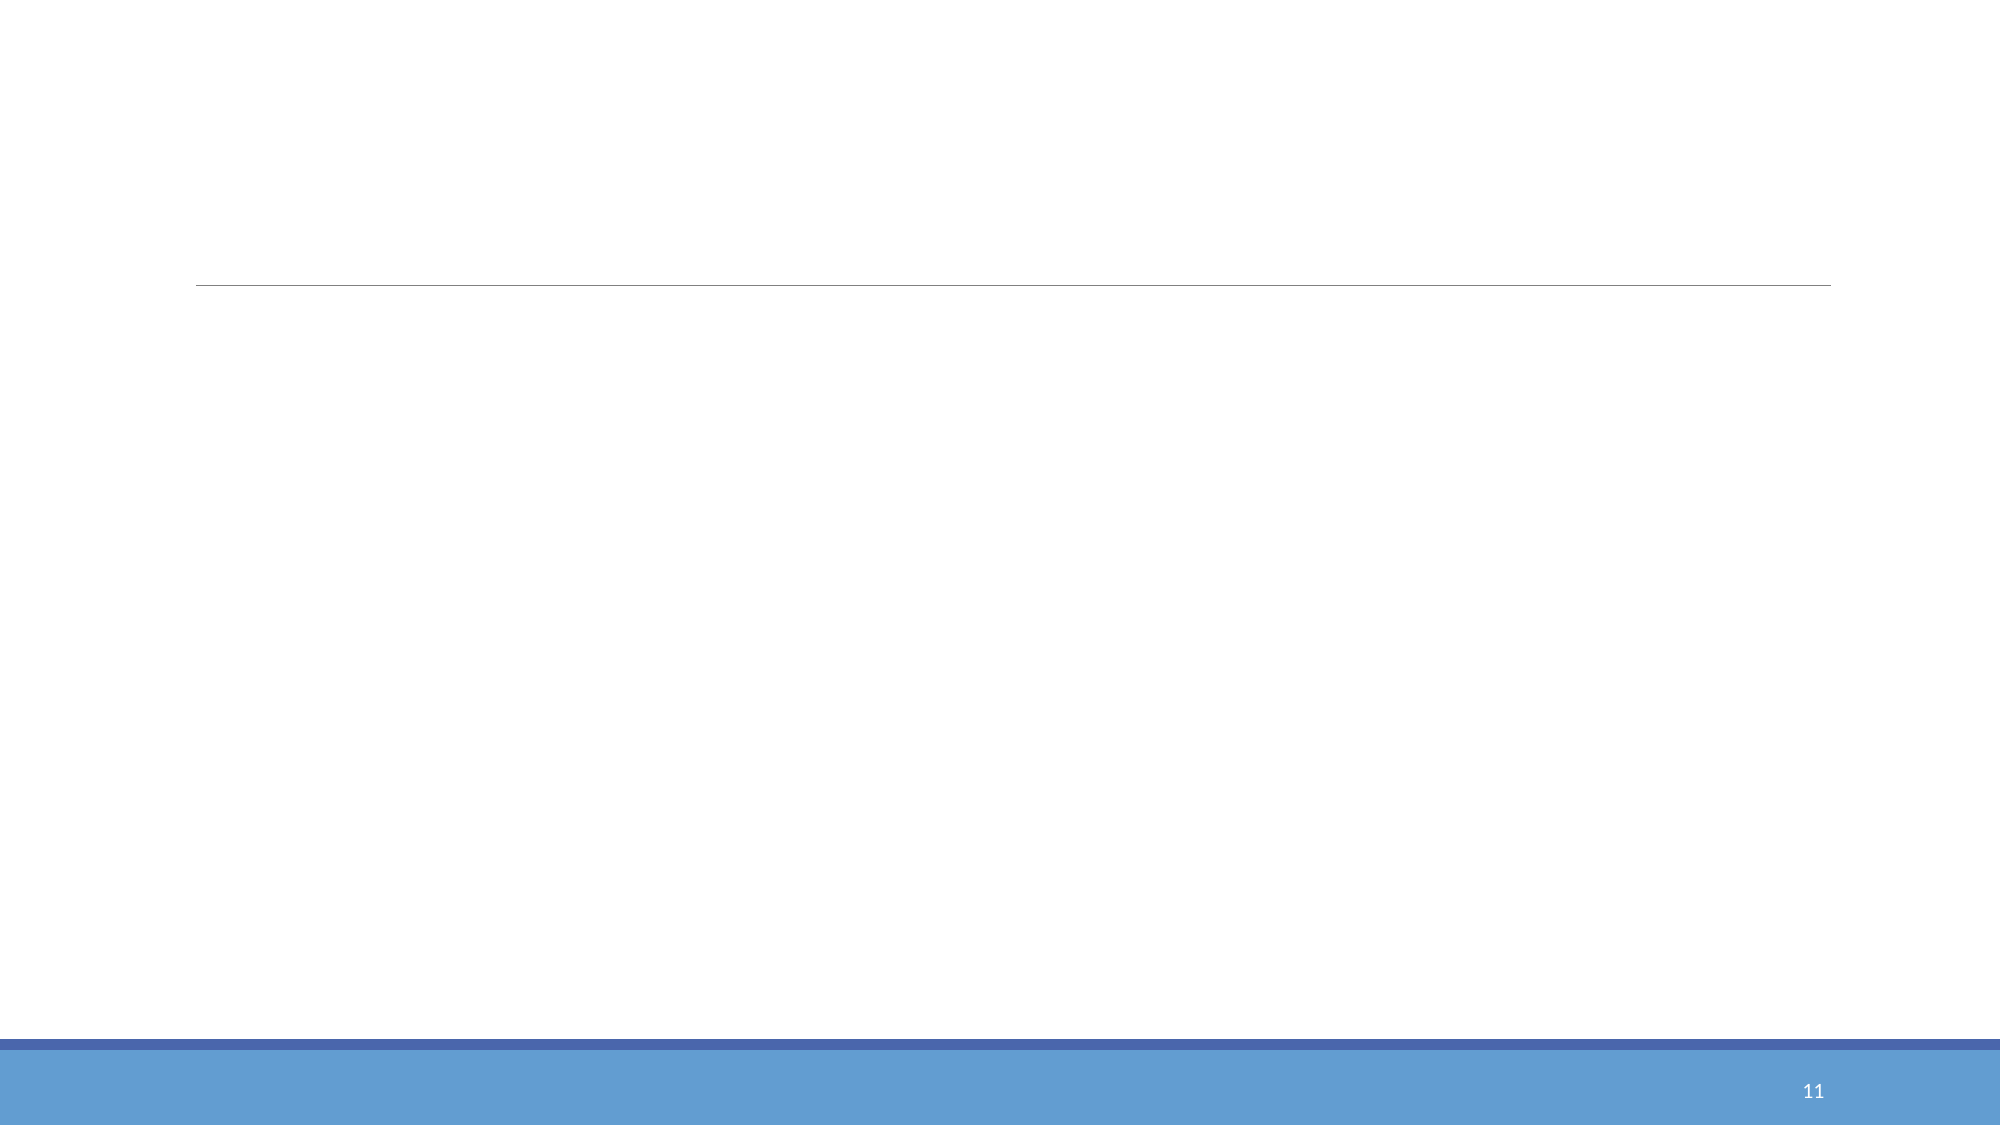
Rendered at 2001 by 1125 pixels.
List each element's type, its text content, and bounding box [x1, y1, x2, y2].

slide_number 12 [1624, 1059, 1840, 1120]
